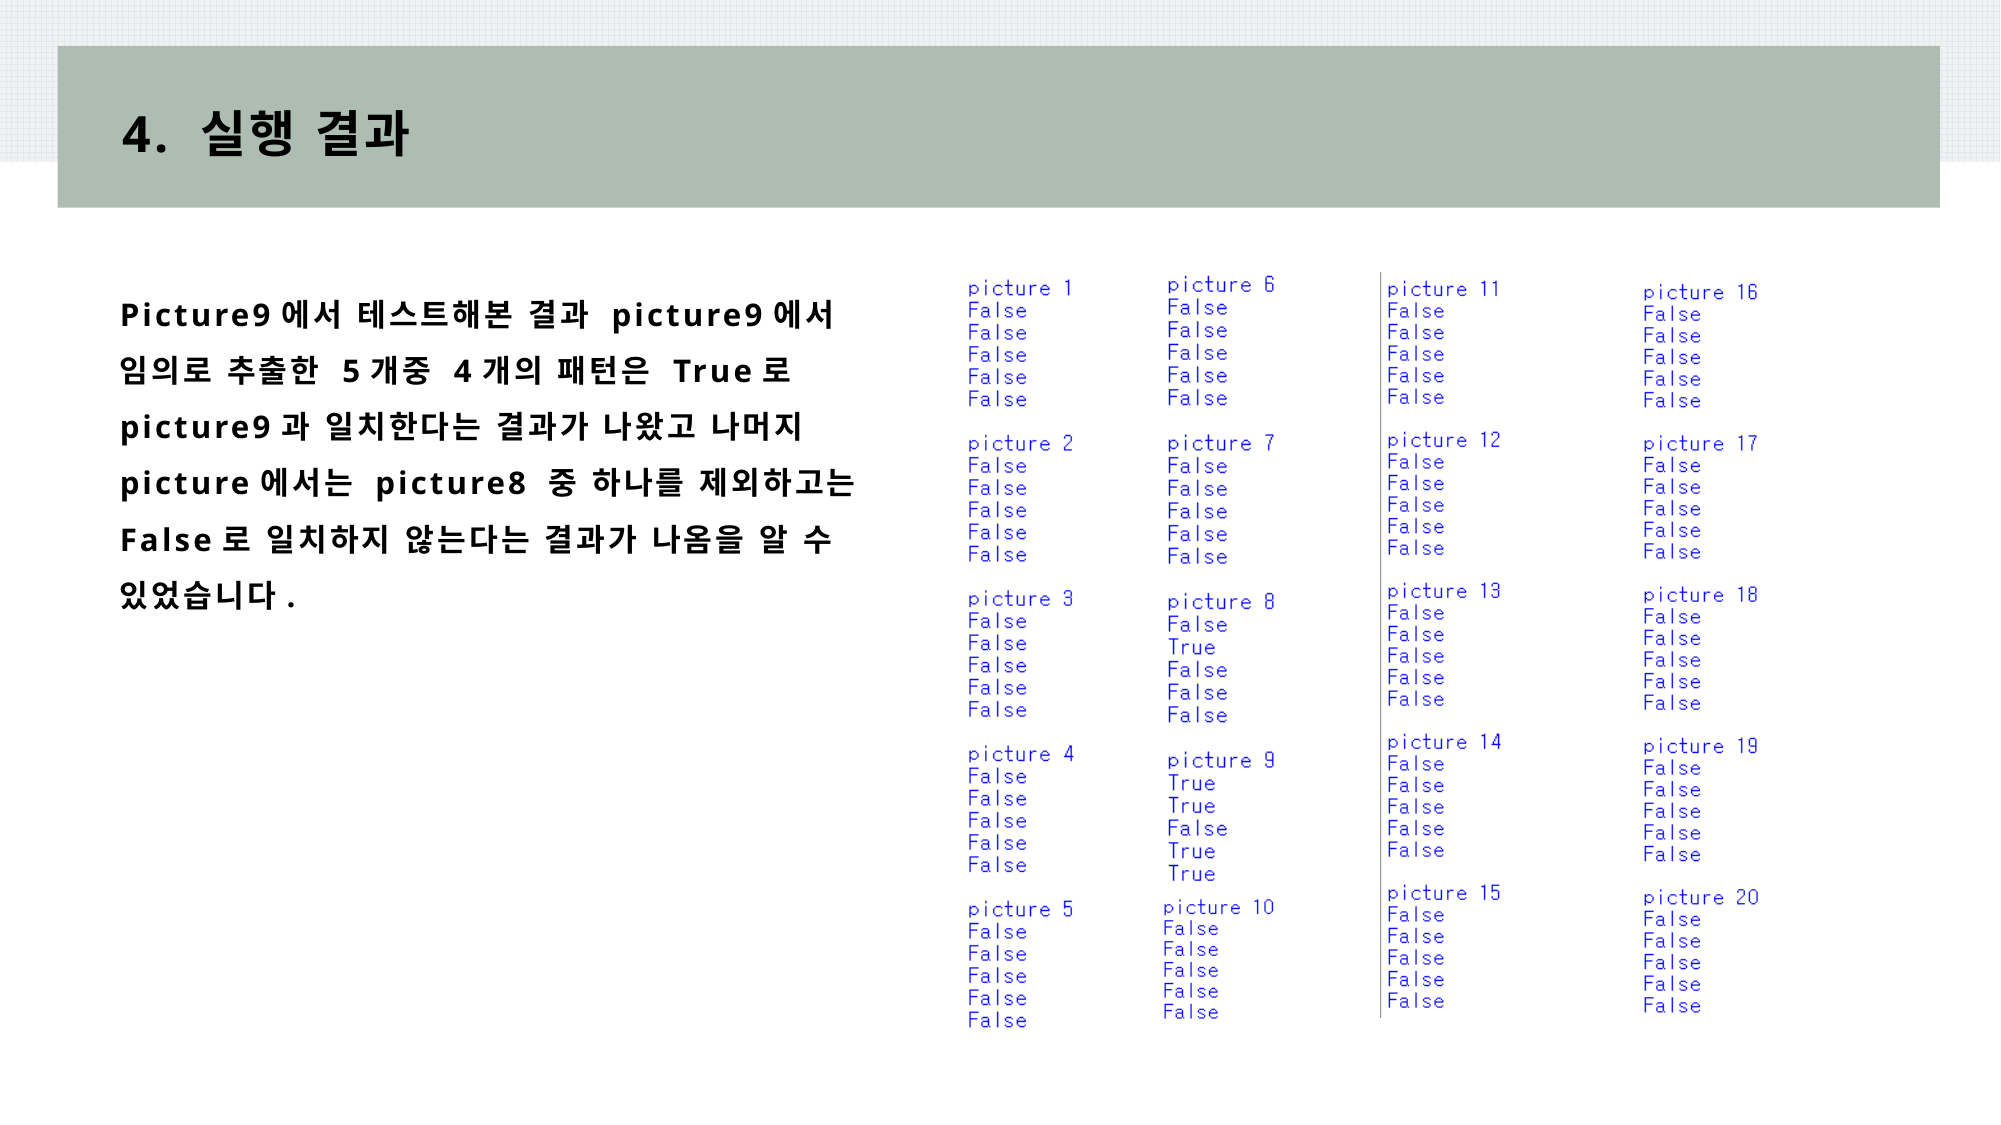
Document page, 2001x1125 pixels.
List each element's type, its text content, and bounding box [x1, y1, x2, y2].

list Picture9에서 테스트해본 결과 picture9에서 임의로 추출한 5개중 4개의 패턴은 True로 picture9과 일치한다는 결과가 나왔고 나머지 picture에서는 picture8 중 하나를 제외하고는 False로 일치하지 않는다는 결과가 나옴을 알 수 있었습니다. [104, 268, 932, 1014]
picture [1641, 279, 1790, 1024]
title 4. 실행 결과 [104, 78, 1894, 192]
picture [1380, 272, 1527, 1018]
picture [963, 268, 1097, 1047]
picture [1161, 272, 1287, 1031]
